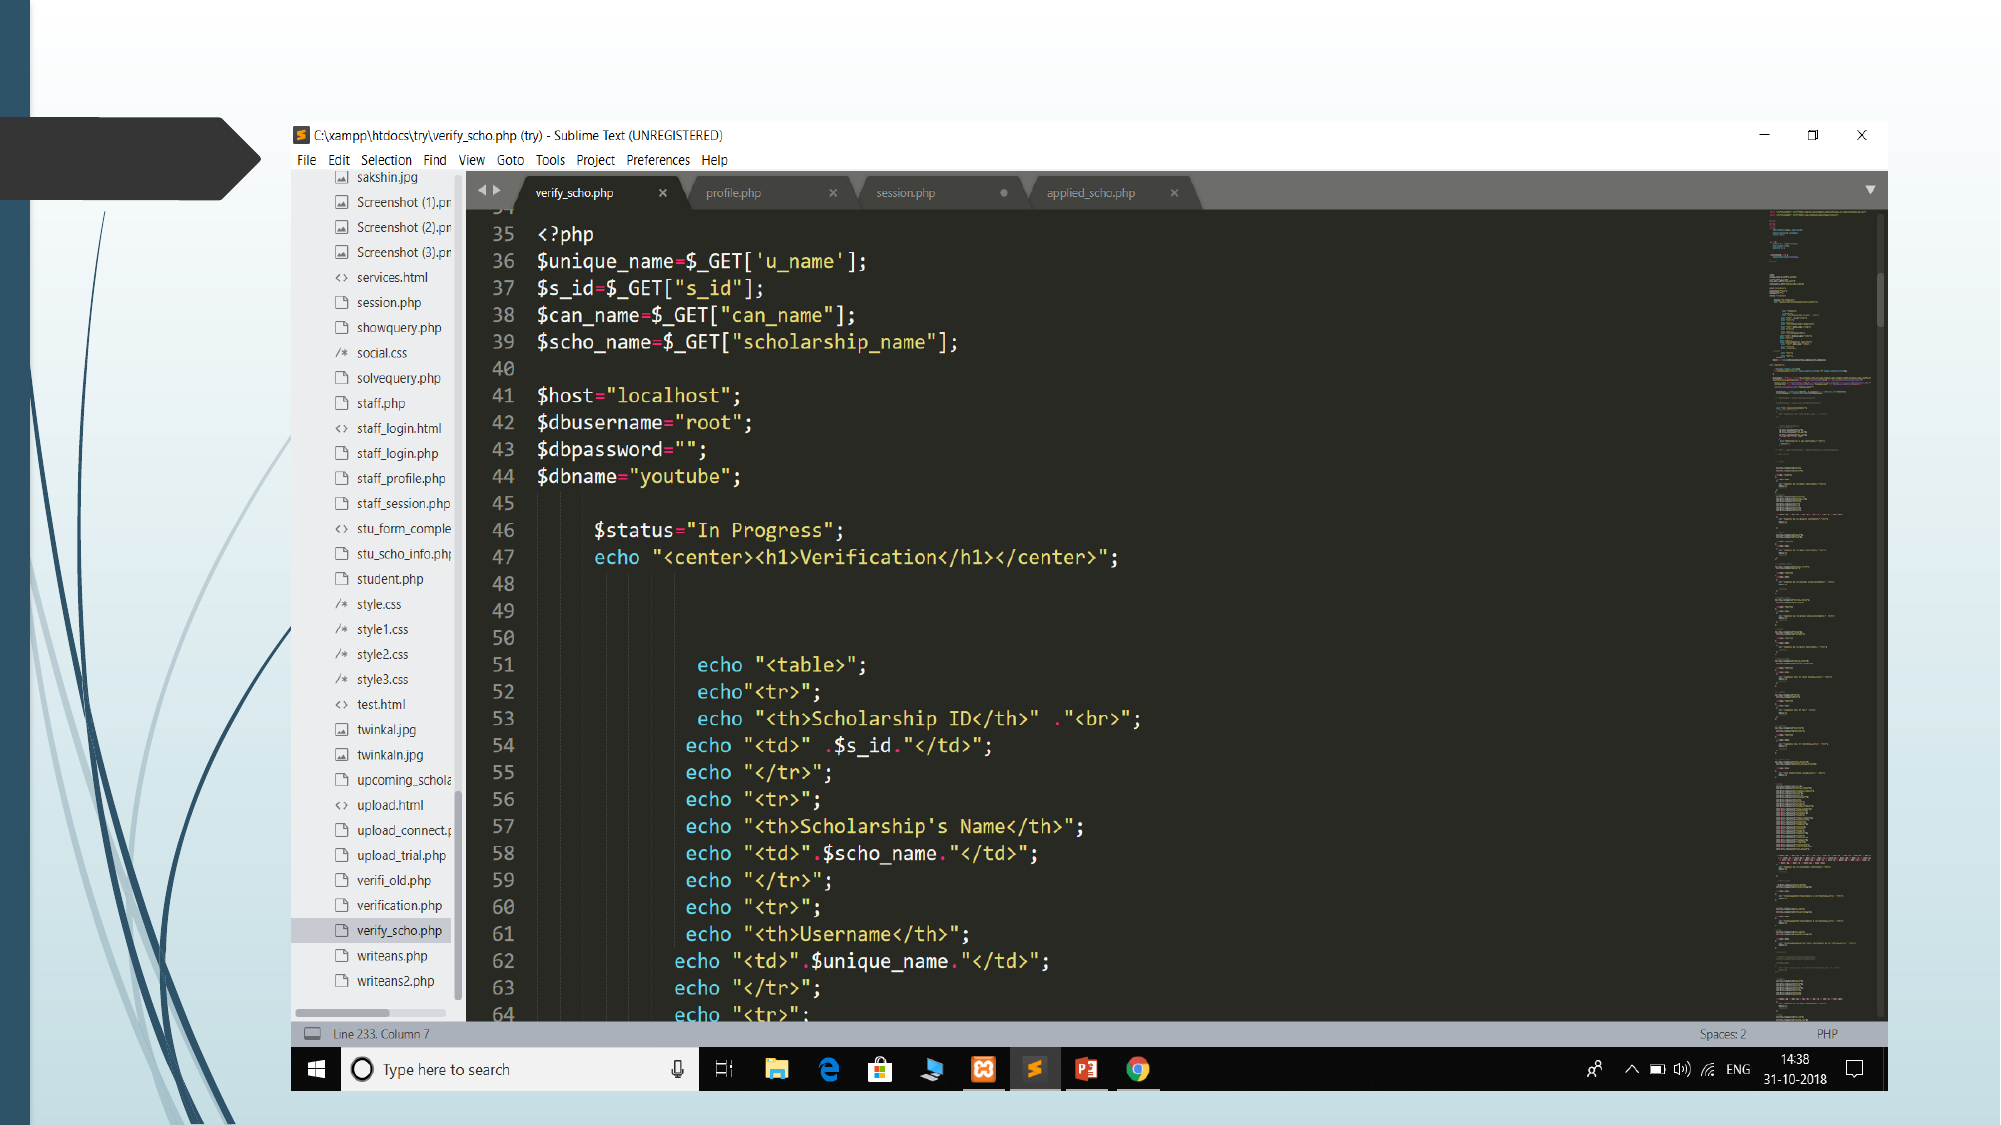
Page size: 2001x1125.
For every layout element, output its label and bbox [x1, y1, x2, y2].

list [290, 122, 1888, 1091]
